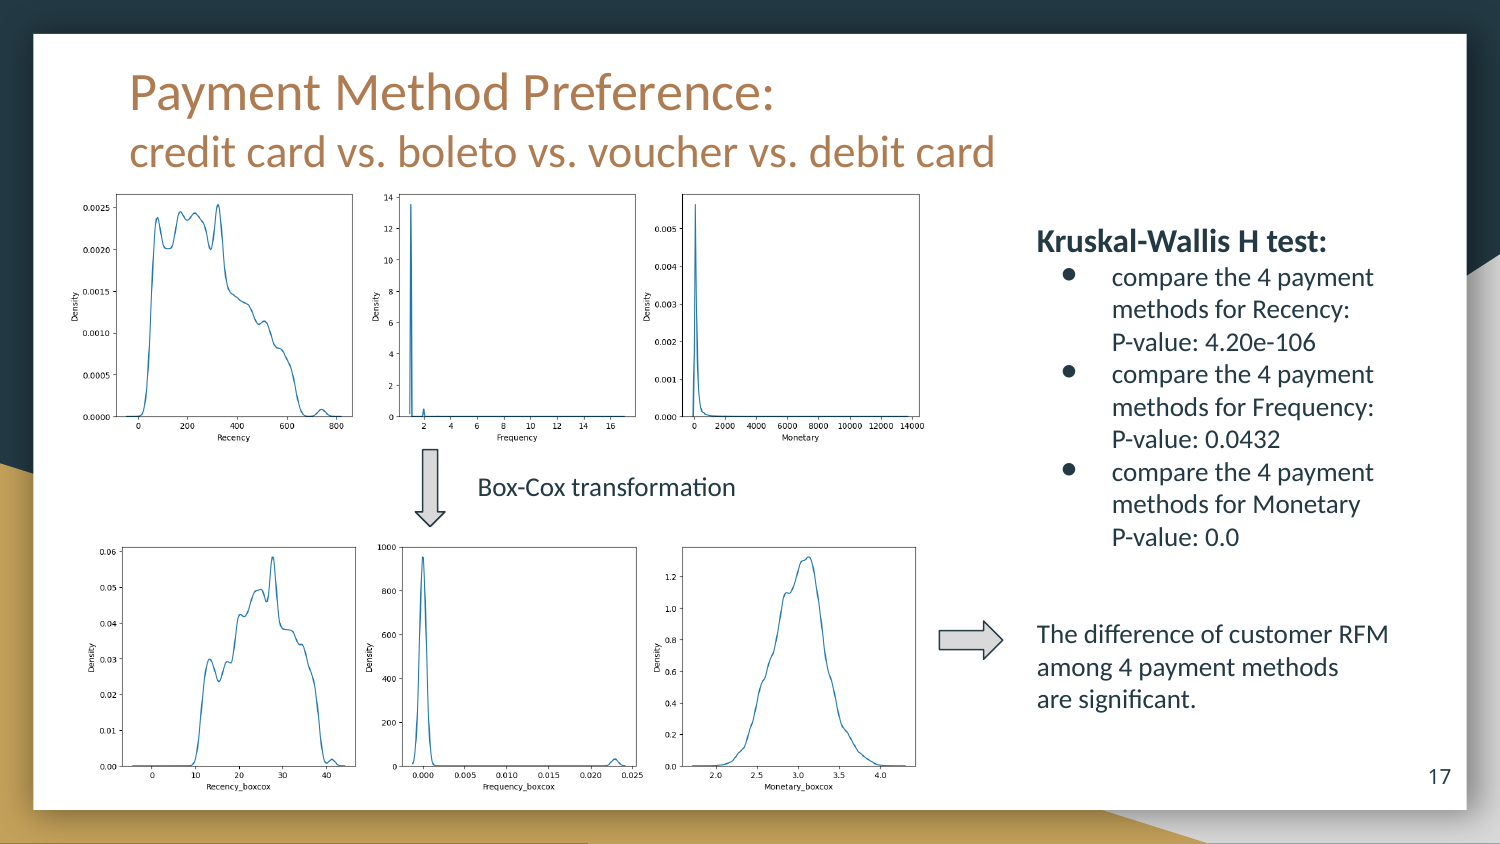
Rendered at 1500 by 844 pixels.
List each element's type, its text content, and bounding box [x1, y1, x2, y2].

picture [65, 188, 930, 447]
text_box [939, 621, 1003, 660]
picture [81, 537, 921, 796]
text_box Box-Cox transformation [462, 455, 837, 493]
title Payment Method Preference: credit card vs. boleto vs. voucher vs. debit card [114, 41, 1346, 198]
slide_number ‹#› [1376, 745, 1467, 810]
text_box Kruskal-Wallis H test: compare the 4 payment methods for Recency: P-value: 4.20e-106 compare the 4 payment methods for Frequency: P-value: 0.0432 compare the 4 payment methods for Monetary P-value: 0.0 The difference of customer RFM among 4 payment methods are significant. [1021, 204, 1436, 761]
text_box [415, 455, 446, 527]
